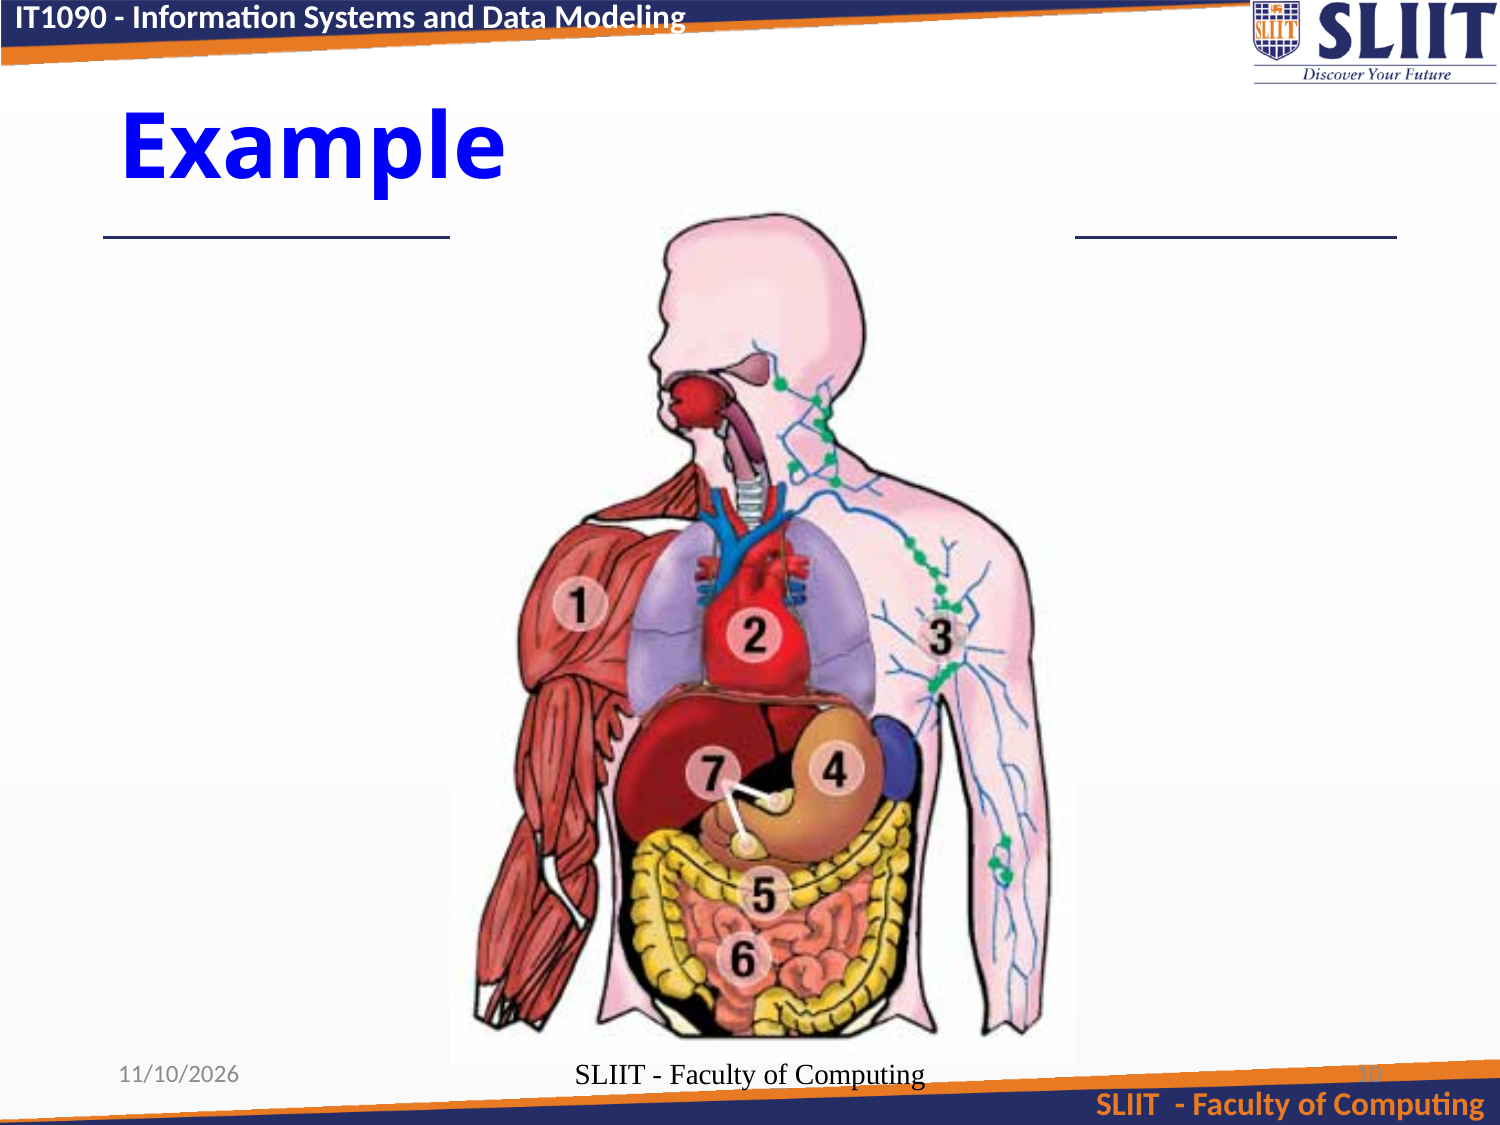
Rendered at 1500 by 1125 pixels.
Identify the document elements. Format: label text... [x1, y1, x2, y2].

picture [1243, 1103, 1249, 1112]
picture [1302, 1103, 1310, 1112]
picture [0, 202, 1500, 1125]
title Example [103, 59, 1397, 238]
picture [1250, 0, 1500, 84]
picture [2, 2, 1249, 75]
slide_number 10 [1059, 1042, 1397, 1103]
footer SLIIT - Faculty of Computing [496, 1063, 1004, 1103]
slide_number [103, 1042, 441, 1103]
picture [1356, 1103, 1364, 1112]
